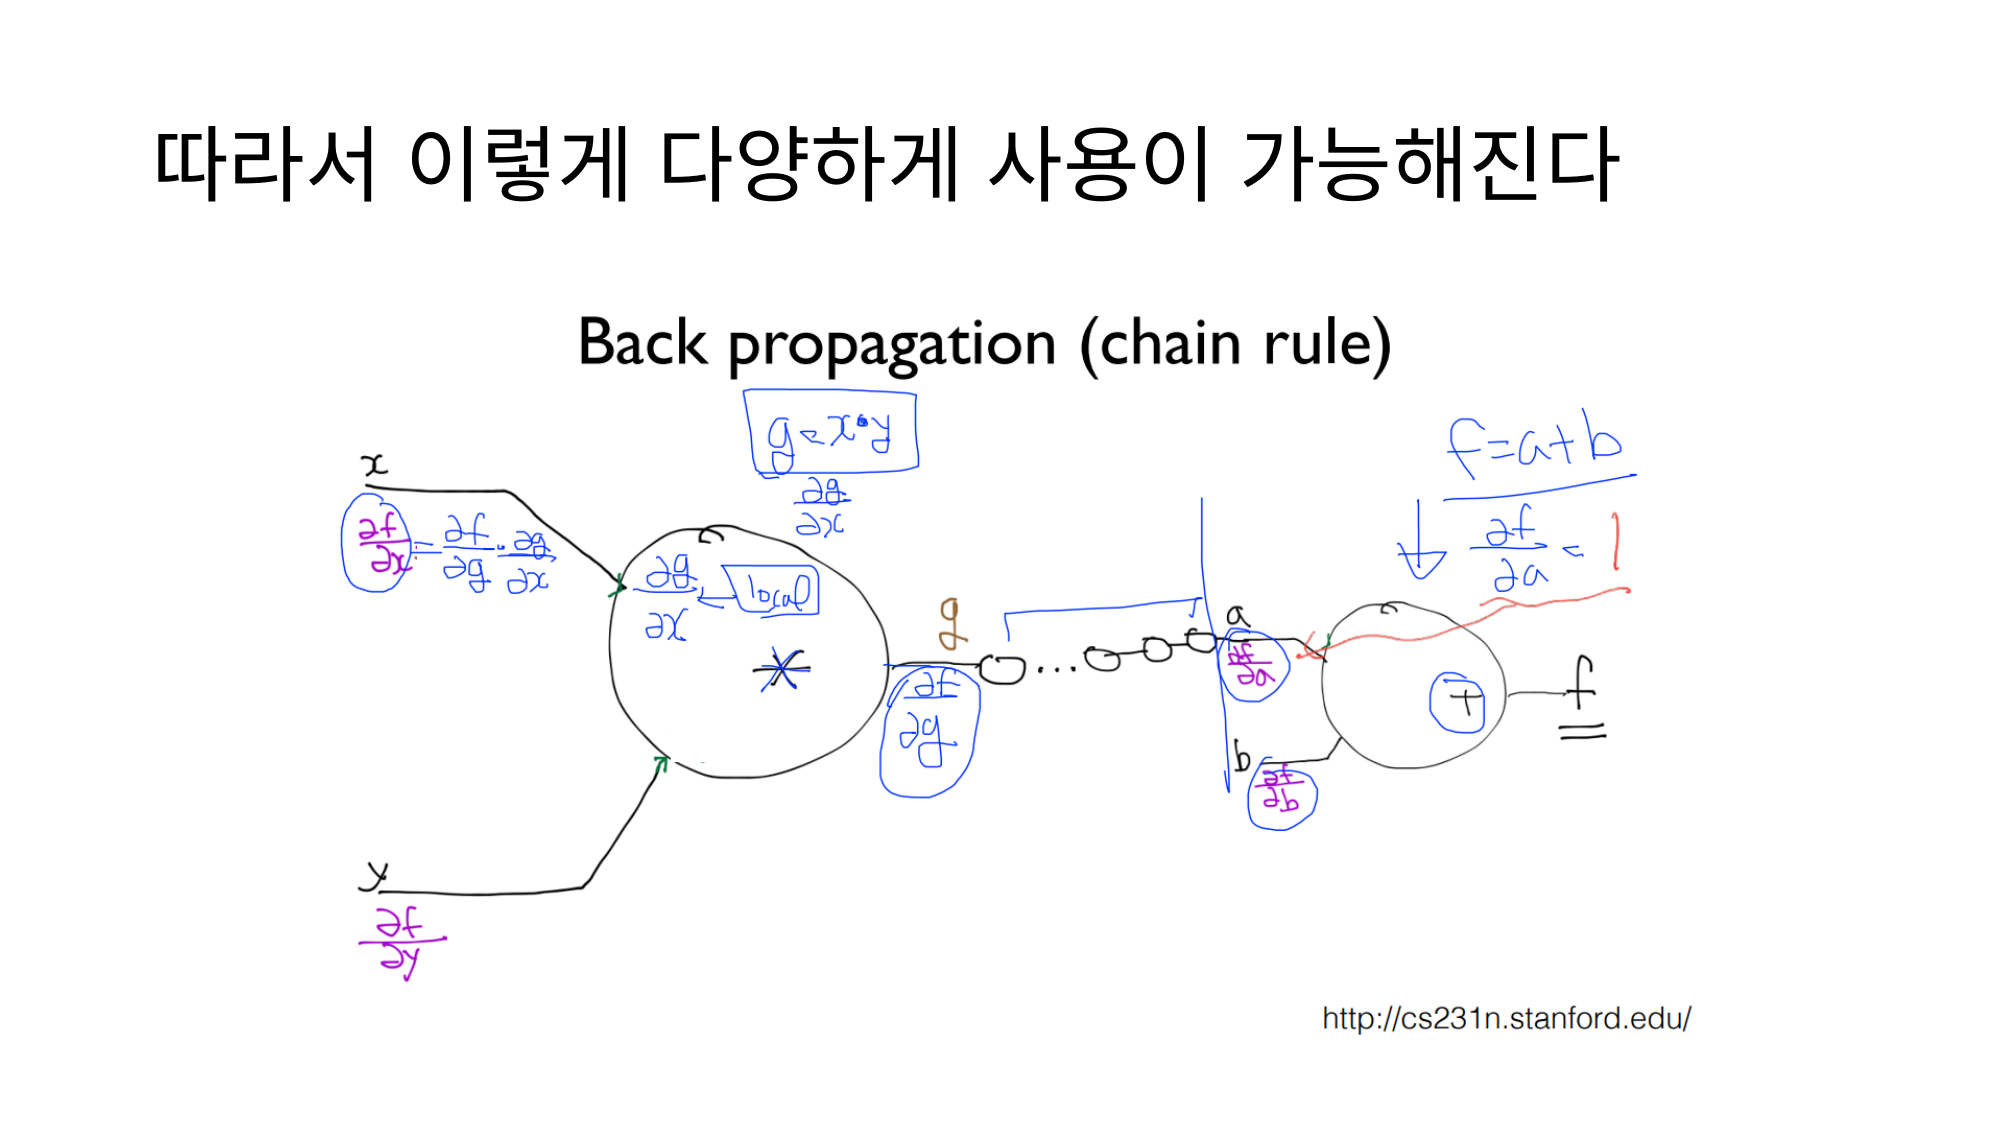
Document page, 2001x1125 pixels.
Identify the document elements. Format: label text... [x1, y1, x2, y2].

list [297, 265, 1703, 1065]
title 따라서 이렇게 다양하게 사용이 가능해진다 [137, 59, 1863, 278]
